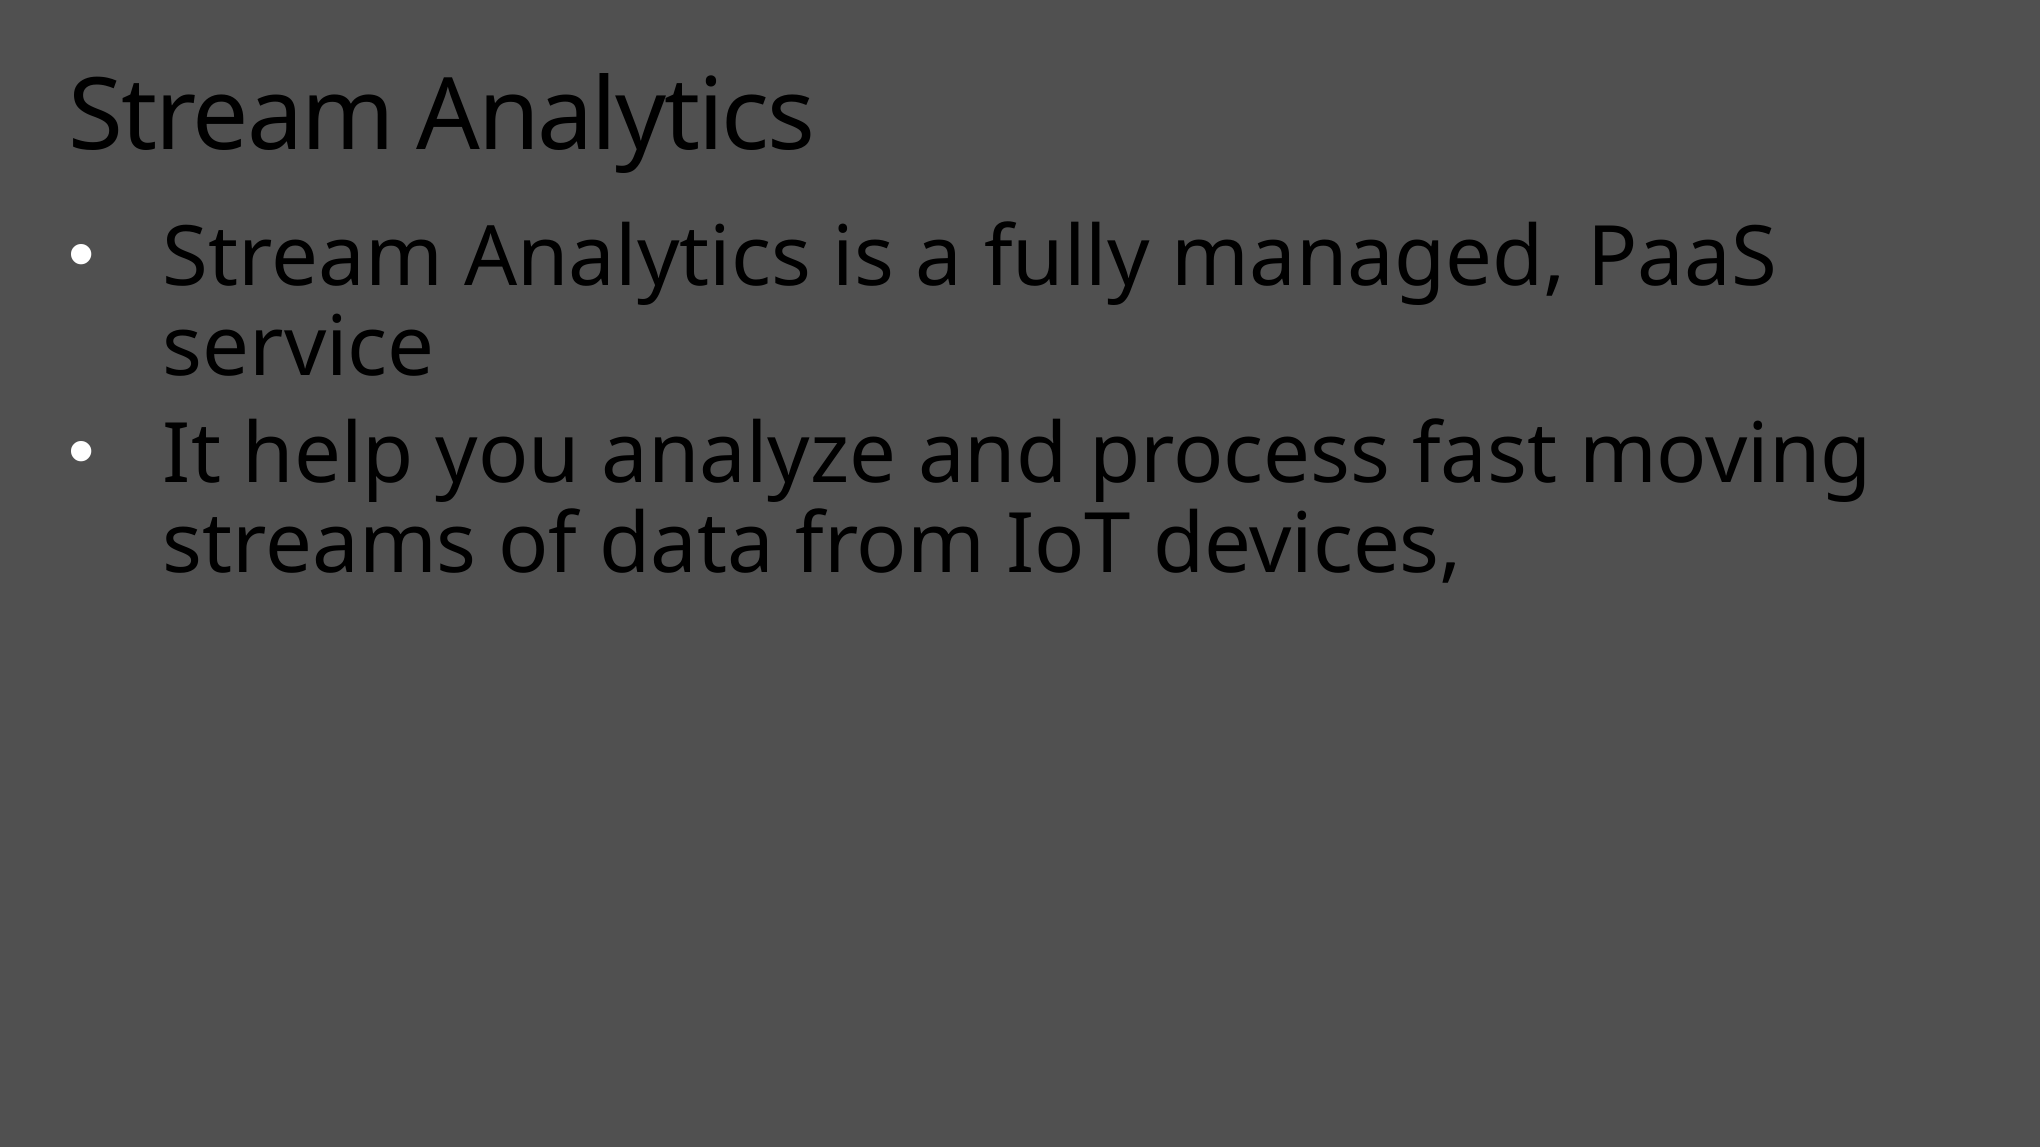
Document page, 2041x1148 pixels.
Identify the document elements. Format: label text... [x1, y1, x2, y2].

title Stream Analytics [45, 48, 1996, 198]
list Stream Analytics is a fully managed, PaaS service It help you analyze and process fast moving streams of data from IoT devices, [45, 198, 1996, 634]
